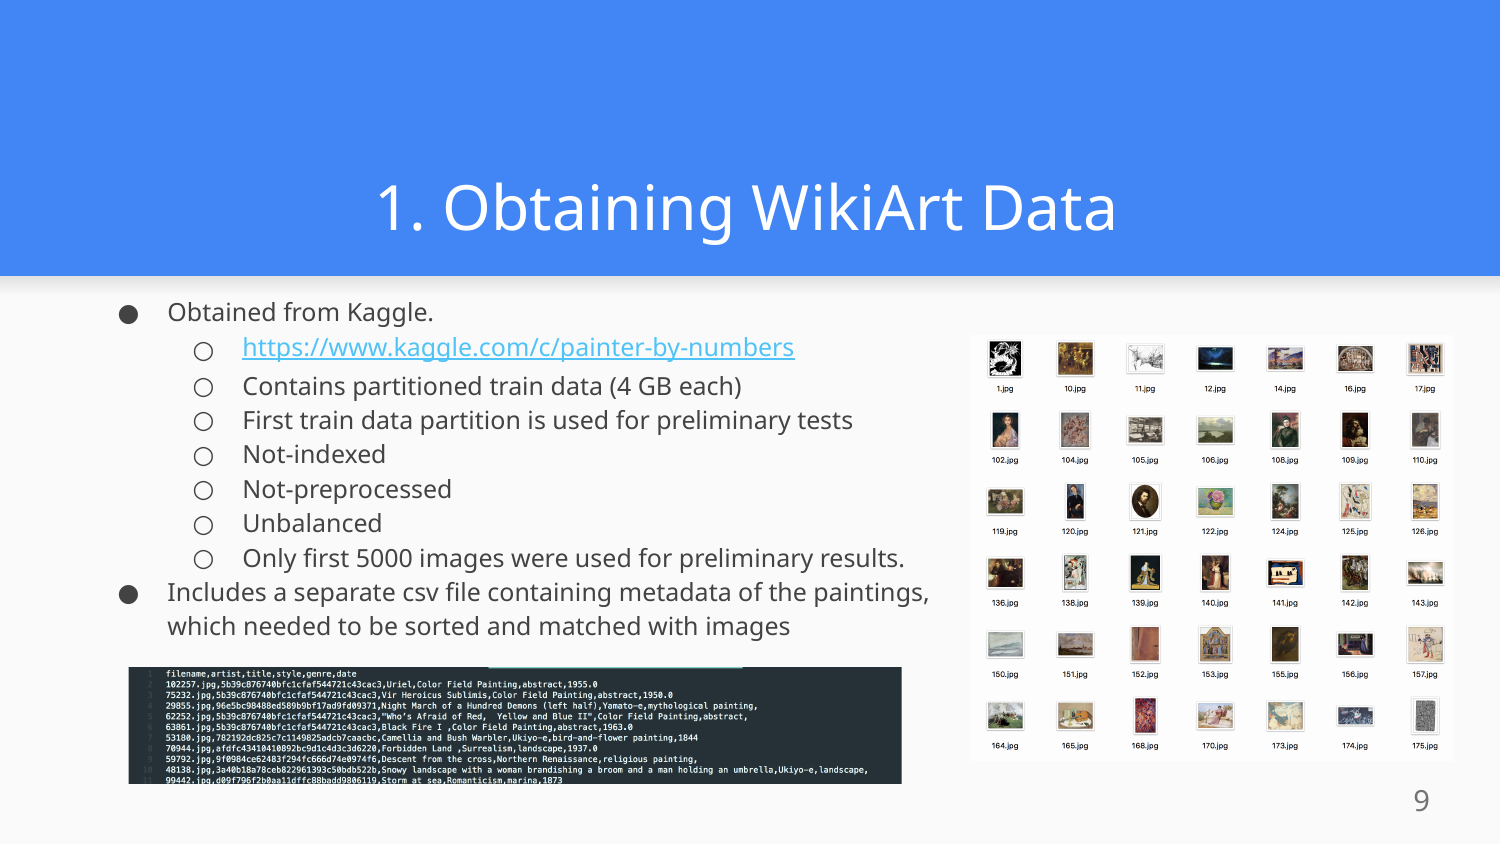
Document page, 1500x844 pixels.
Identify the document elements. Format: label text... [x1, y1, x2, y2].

title Obtaining WikiArt Data [77, 142, 1427, 259]
list Obtained from Kaggle. https://www.kaggle.com/c/painter-by-numbers Contains partitioned train data (4 GB each) First train data partition is used for preliminary tests Not-indexed Not-preprocessed Unbalanced Only first 5000 images were used for preliminary results. Includes a separate csv file containing metadata of the paintings, which needed to be sorted and matched with images [77, 276, 953, 649]
picture [970, 335, 1454, 761]
slide_number ‹#› [1398, 770, 1489, 835]
picture [128, 666, 902, 784]
